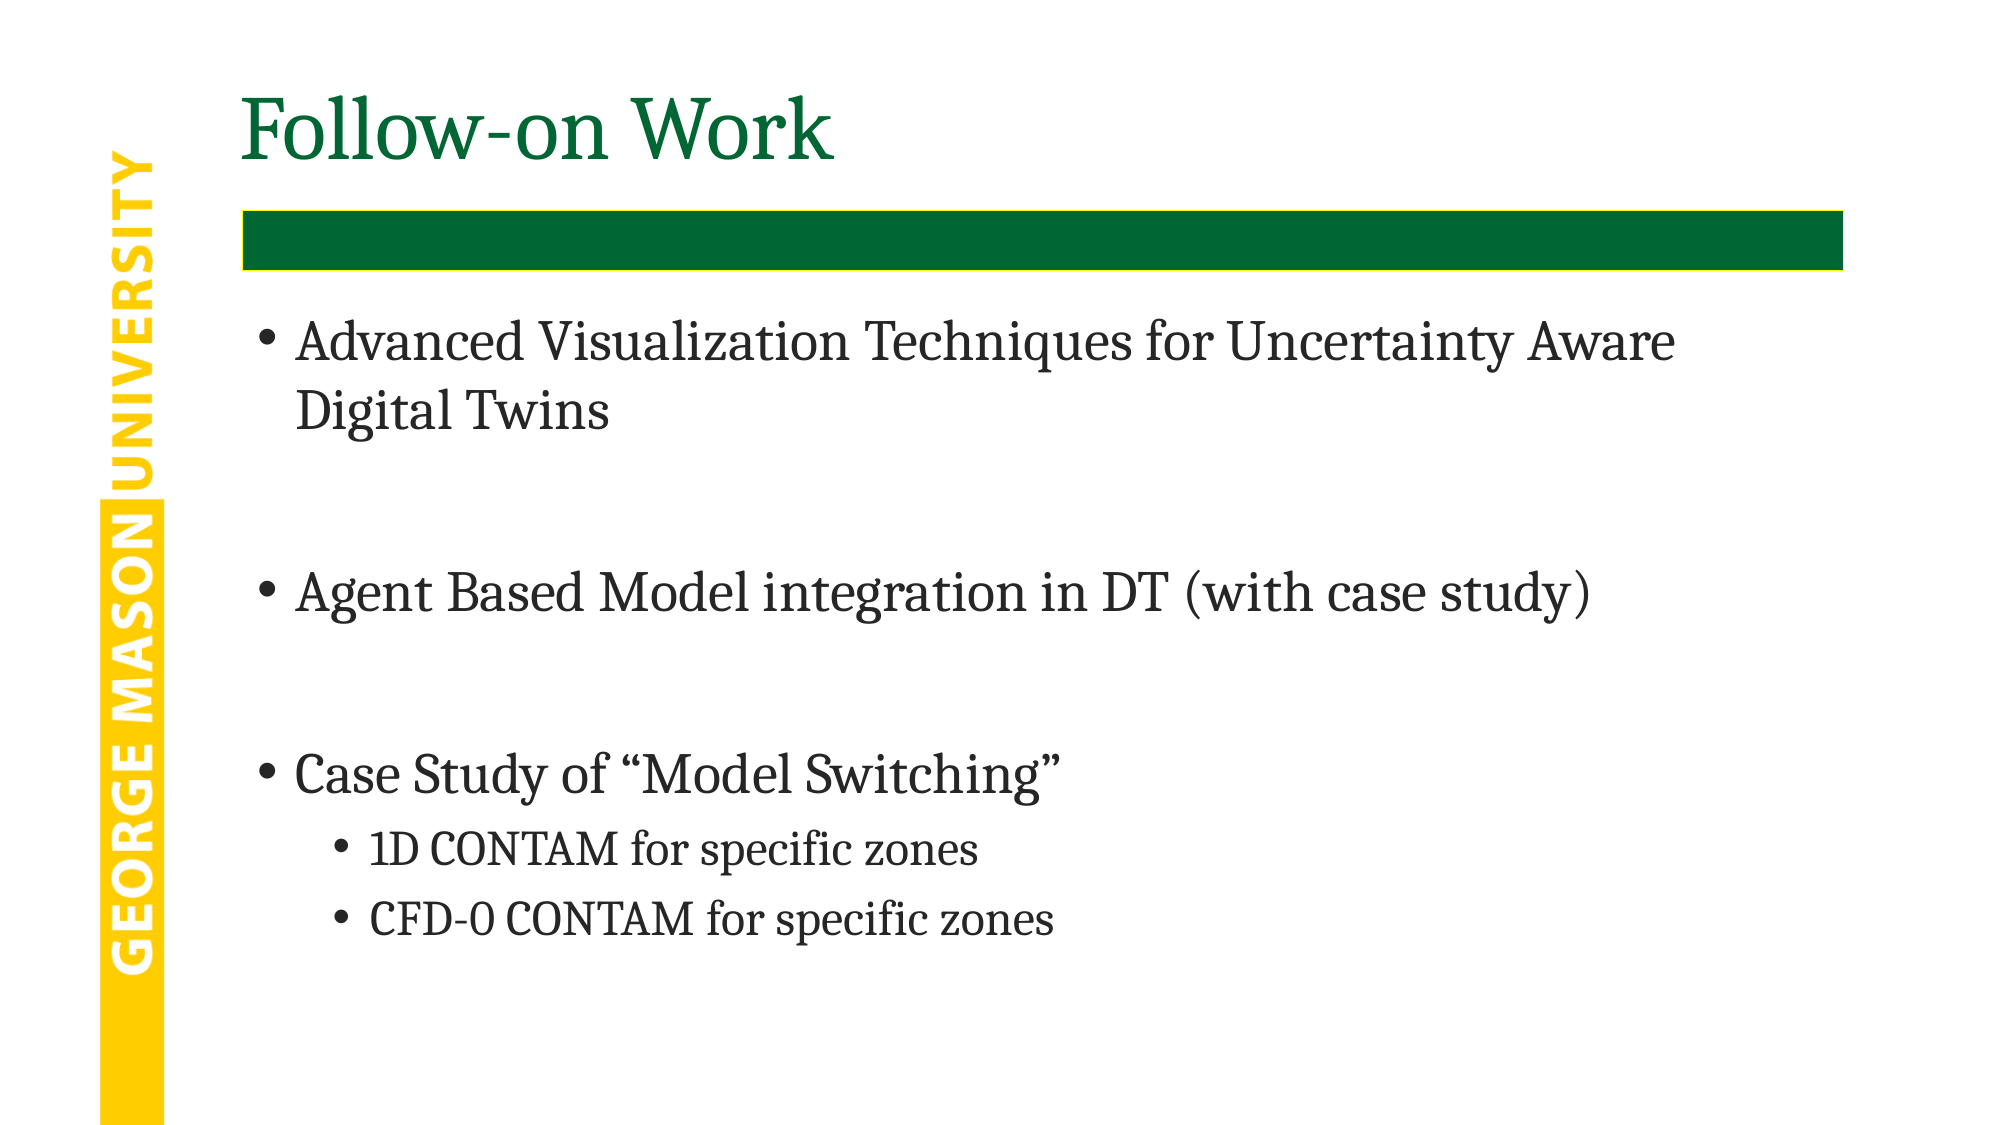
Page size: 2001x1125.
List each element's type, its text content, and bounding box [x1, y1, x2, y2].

list Advanced Visualization Techniques for Uncertainty Aware Digital Twins Agent Based Model integration in DT (with case study) Case Study of “Model Switching” 1D CONTAM for specific zones CFD-0 CONTAM for specific zones [242, 294, 1844, 1014]
picture [74, 115, 188, 1125]
title Follow-on Work [224, 44, 1863, 187]
